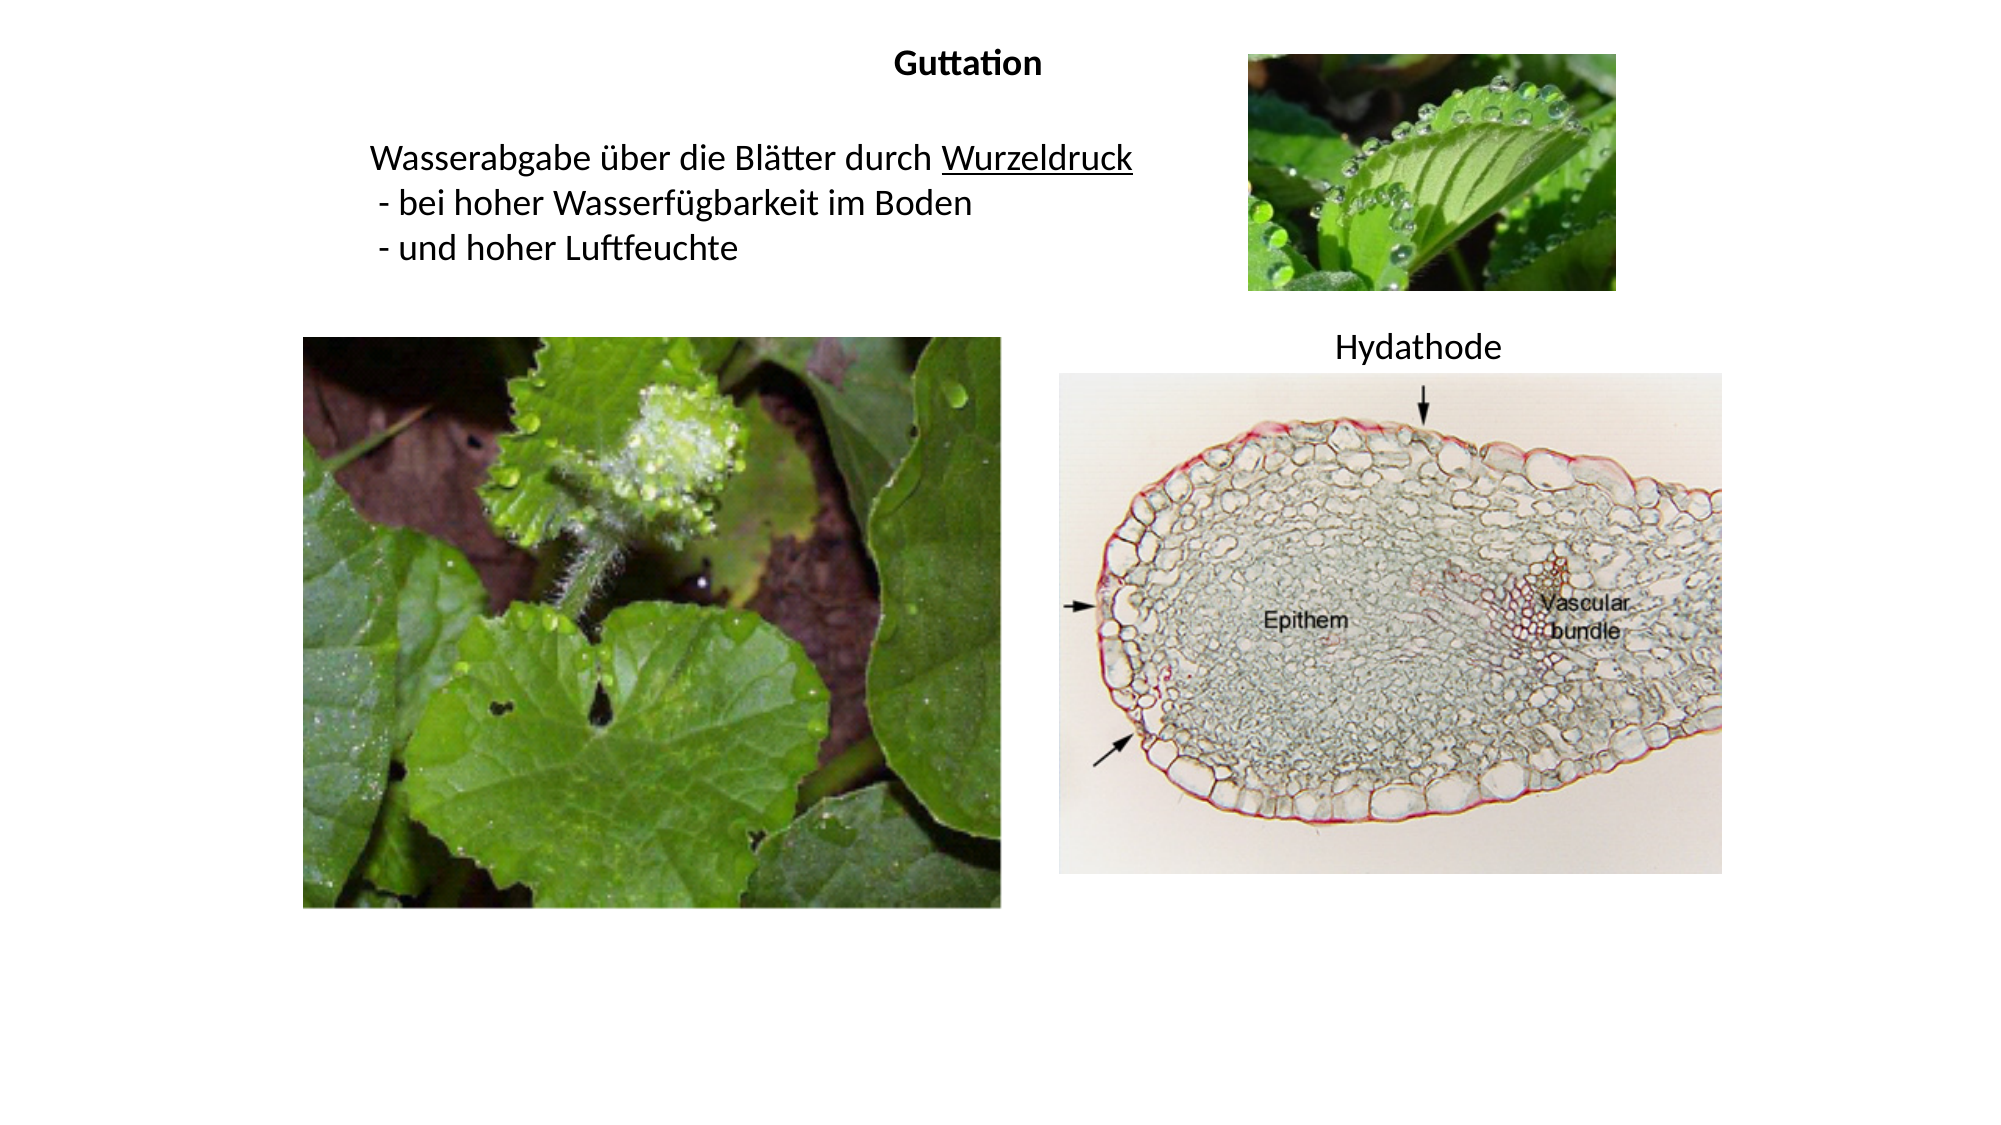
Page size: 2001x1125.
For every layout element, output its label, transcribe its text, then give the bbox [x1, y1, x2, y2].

text_box Guttation [879, 30, 1058, 91]
text_box Wasserabgabe über die Blätter durch Wurzeldruck - bei hoher Wasserfügbarkeit im Boden - und hoher Luftfeuchte [355, 125, 1149, 276]
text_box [303, 314, 1722, 917]
picture [1248, 54, 1616, 291]
